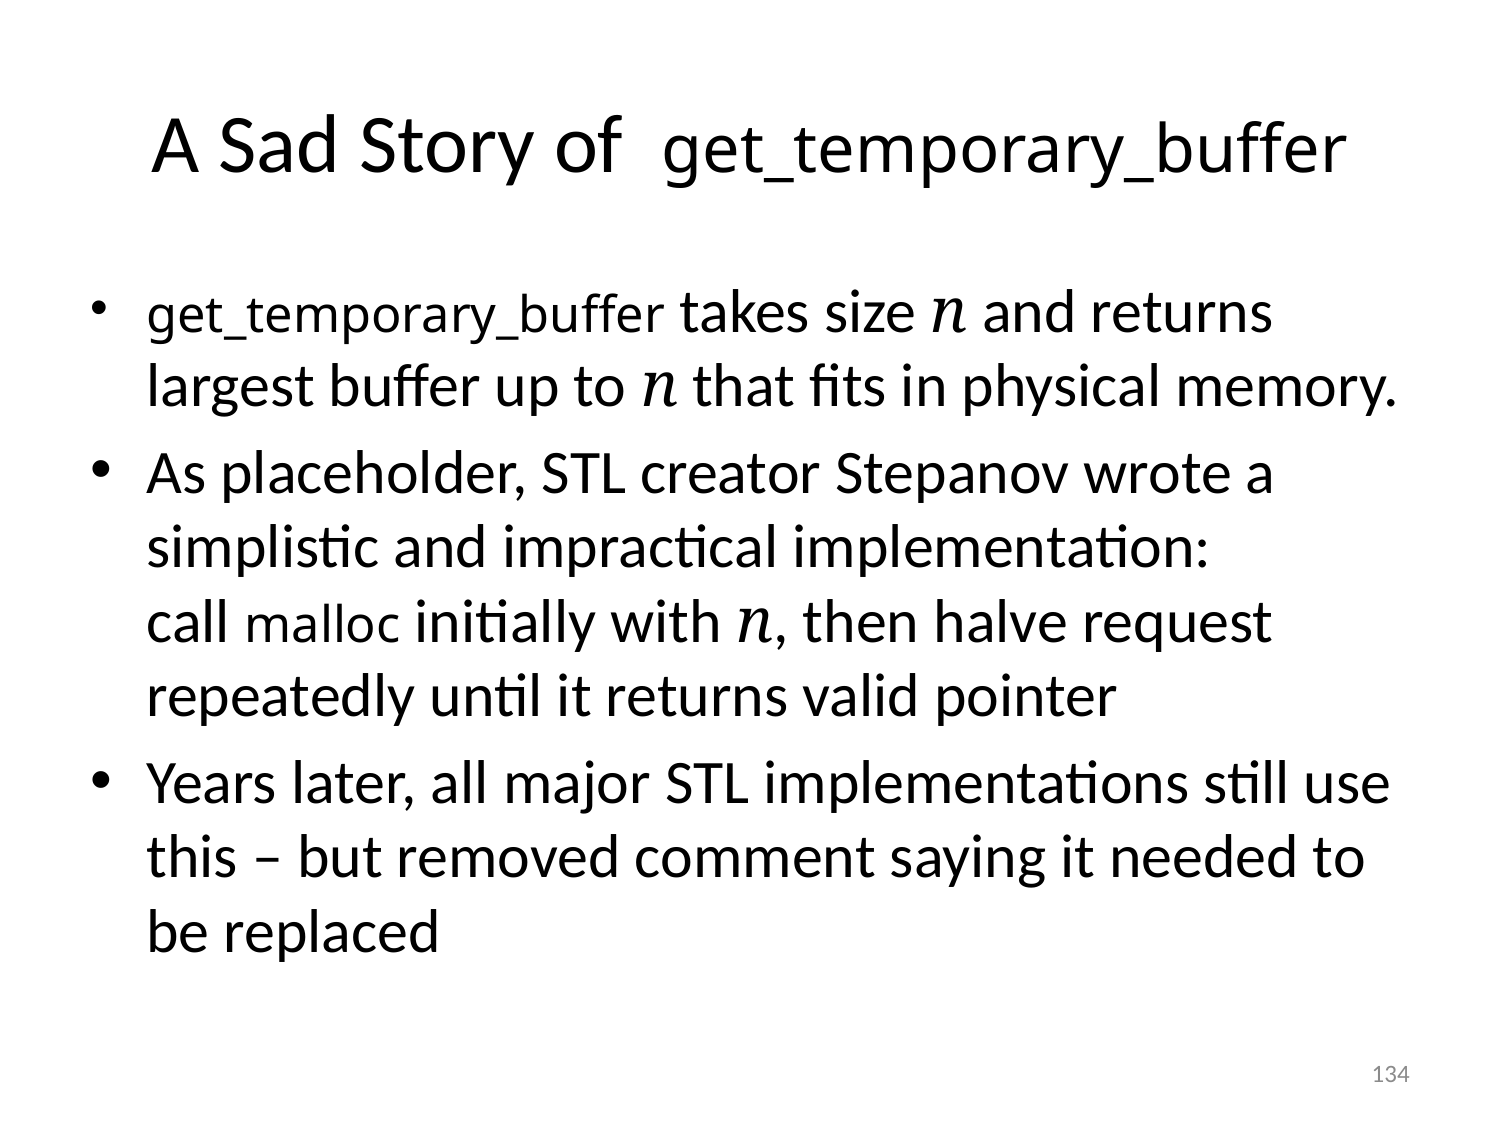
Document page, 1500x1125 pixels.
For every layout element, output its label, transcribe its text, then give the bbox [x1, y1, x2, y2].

list get_temporary_buffer takes size n and returns largest buffer up to n that fits in physical memory. As placeholder, STL creator Stepanov wrote a simplistic and impractical implementation: call malloc initially with n, then halve request repeatedly until it returns valid pointer Years later, all major STL implementations still use this – but removed comment saying it needed to be replaced [75, 262, 1425, 1005]
slide_number 134 [1074, 1042, 1425, 1103]
title A Sad Story of get_temporary_buffer [75, 45, 1425, 233]
